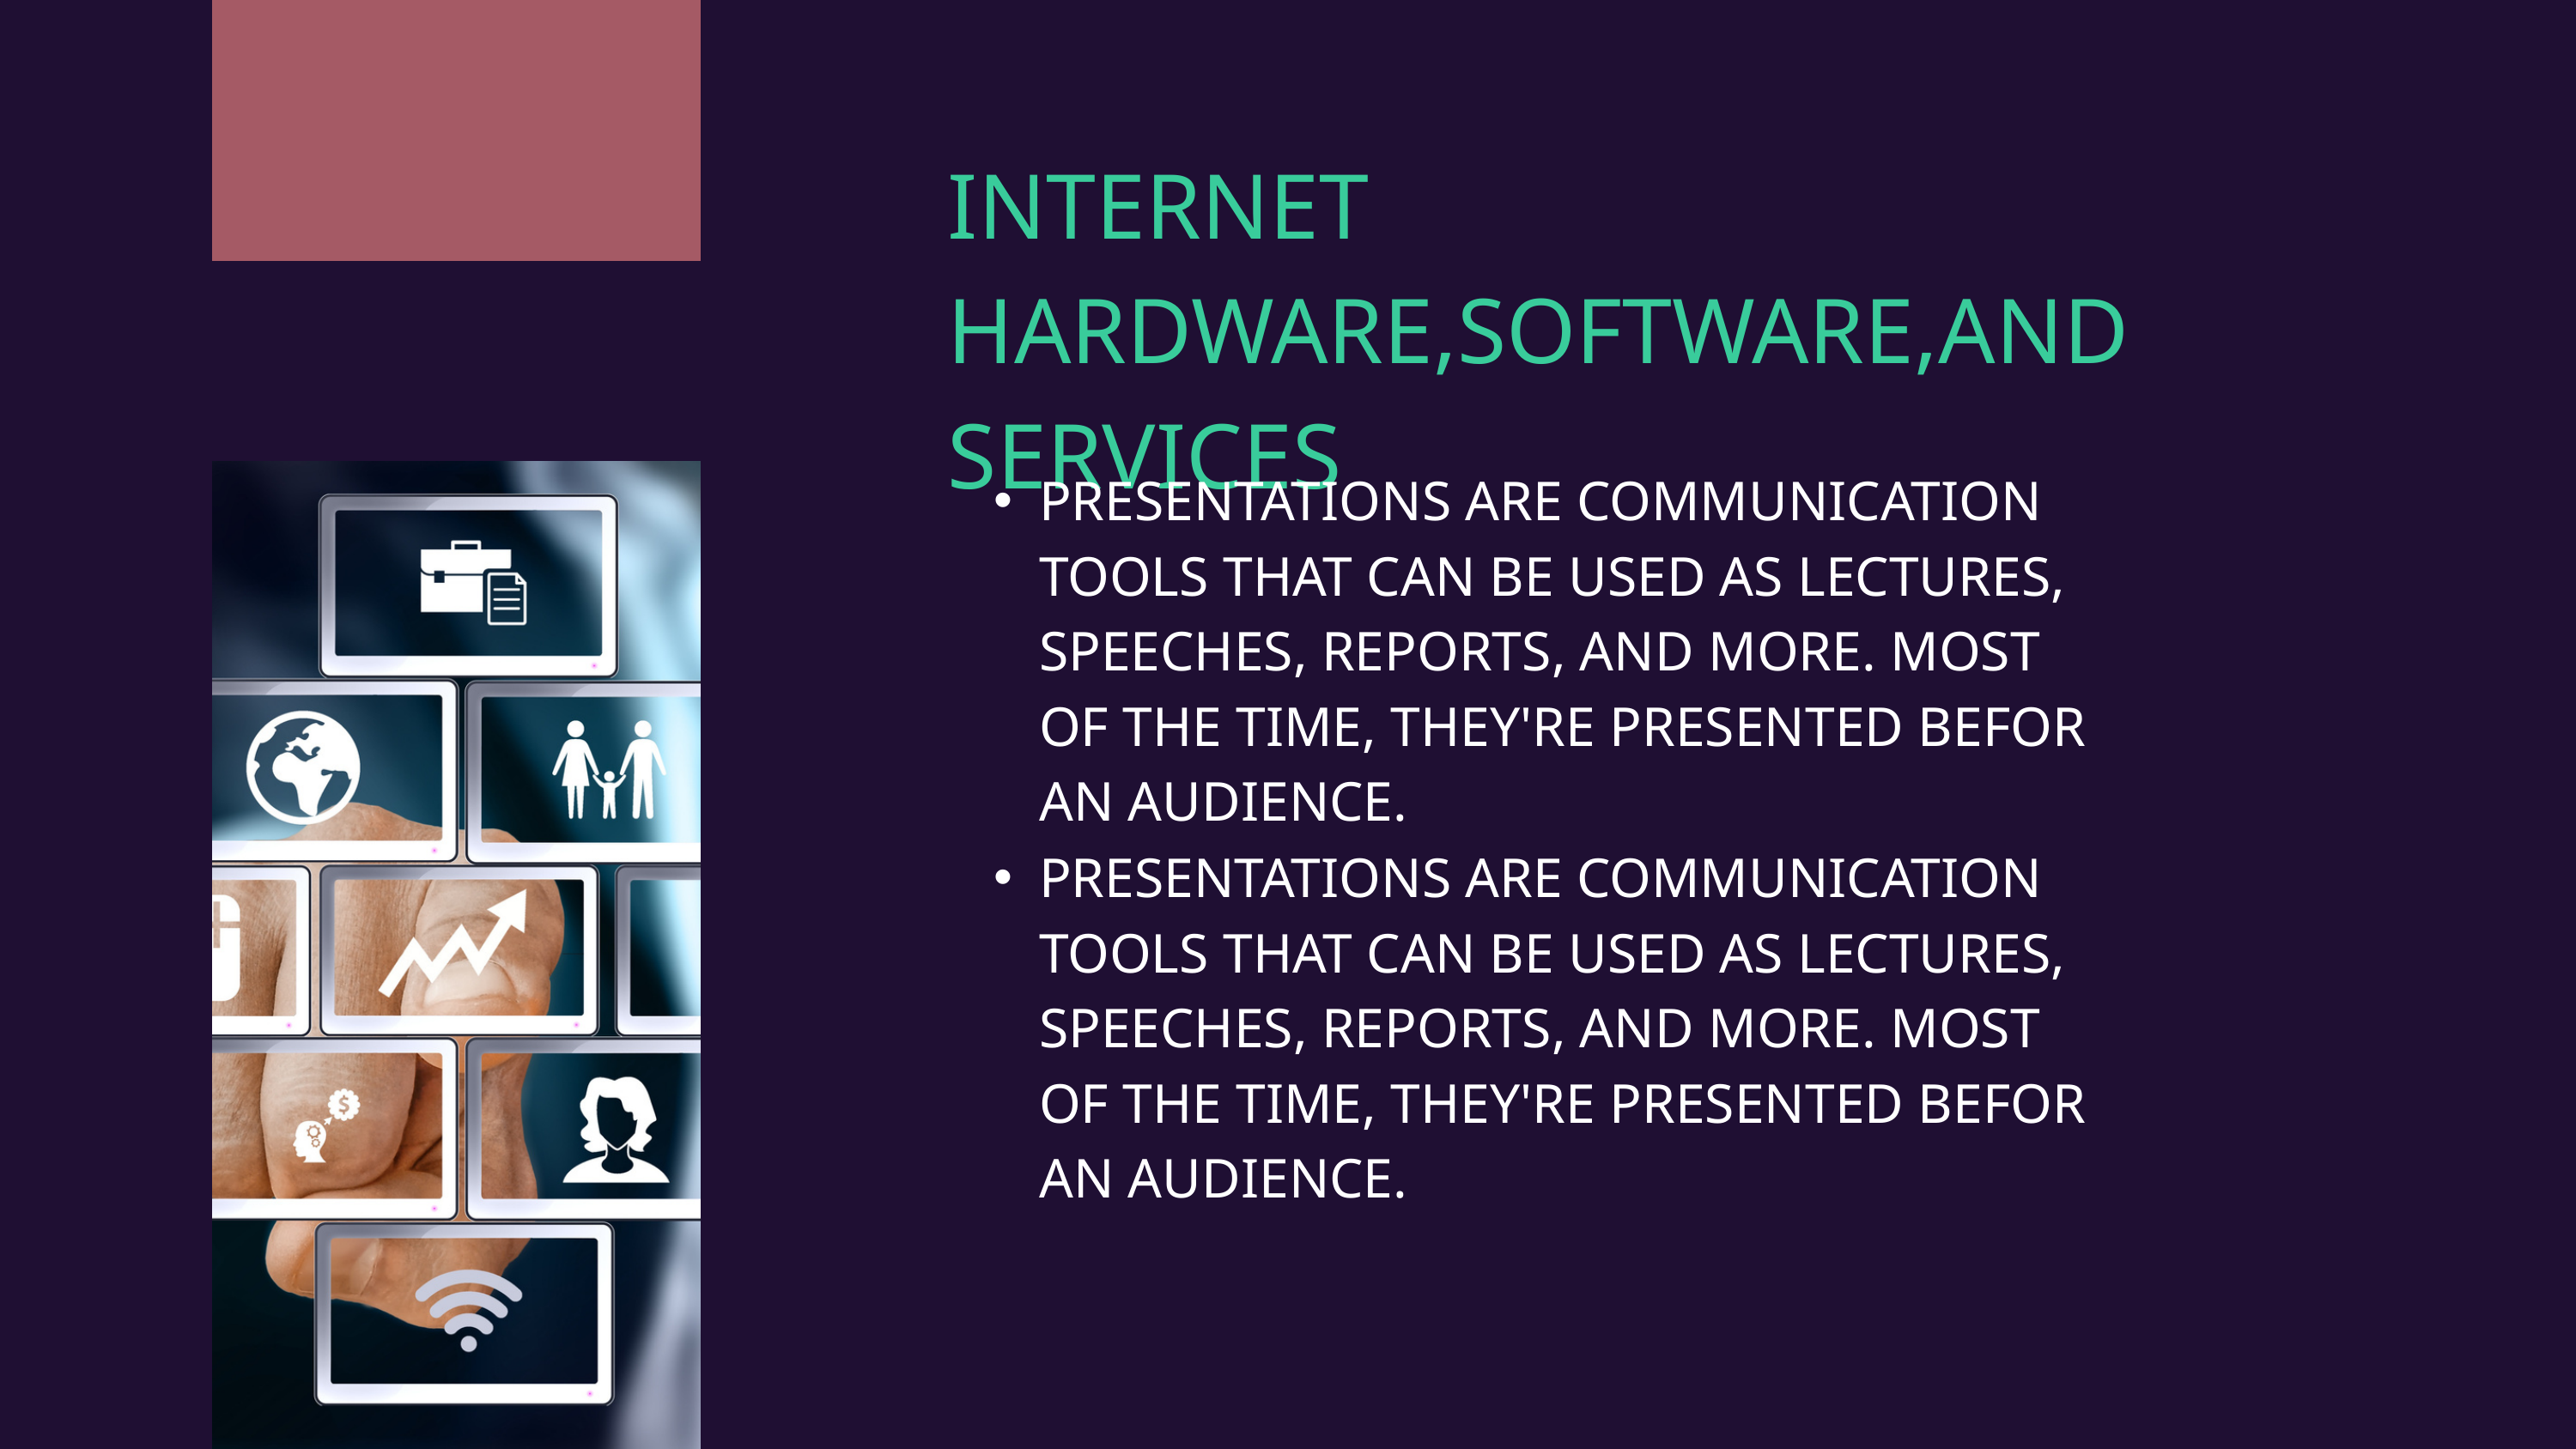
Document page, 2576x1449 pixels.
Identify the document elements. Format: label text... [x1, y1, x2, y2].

text_box PRESENTATIONS ARE COMMUNICATION TOOLS THAT CAN BE USED AS LECTURES, SPEECHES, REPORTS, AND MORE. MOST OF THE TIME, THEY'RE PRESENTED BEFOR AN AUDIENCE. [947, 456, 2092, 833]
text_box INTERNET HARDWARE,SOFTWARE,AND SERVICES [947, 131, 2432, 507]
text_box PRESENTATIONS ARE COMMUNICATION TOOLS THAT CAN BE USED AS LECTURES, SPEECHES, REPORTS, AND MORE. MOST OF THE TIME, THEY'RE PRESENTED BEFOR AN AUDIENCE. [947, 833, 2092, 1209]
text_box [211, 0, 702, 261]
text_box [211, 461, 702, 1449]
